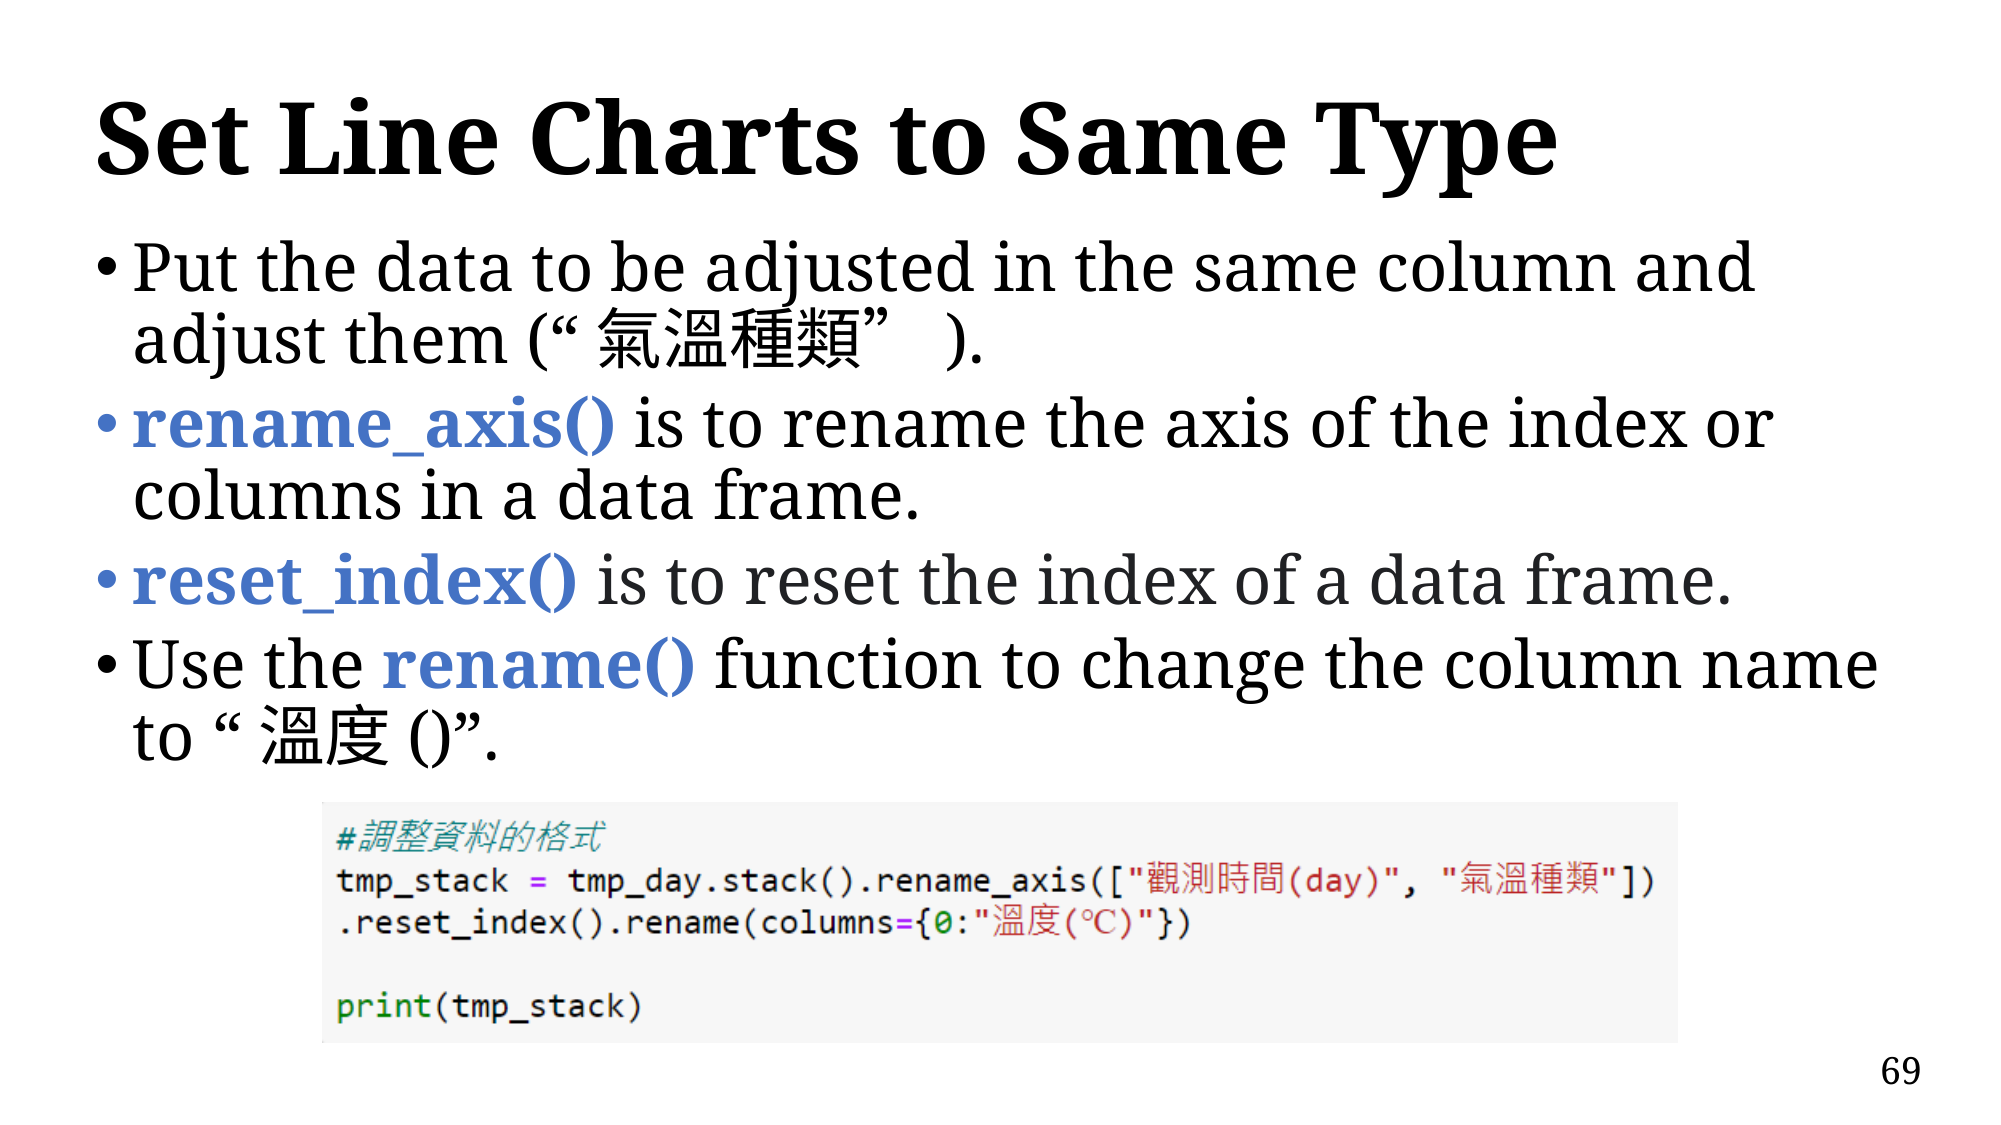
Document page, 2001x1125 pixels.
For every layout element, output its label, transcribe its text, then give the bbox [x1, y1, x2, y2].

picture [322, 802, 1678, 1043]
slide_number 69 [1487, 1042, 1938, 1103]
title Set Line Charts to Same Type [80, 59, 1920, 225]
